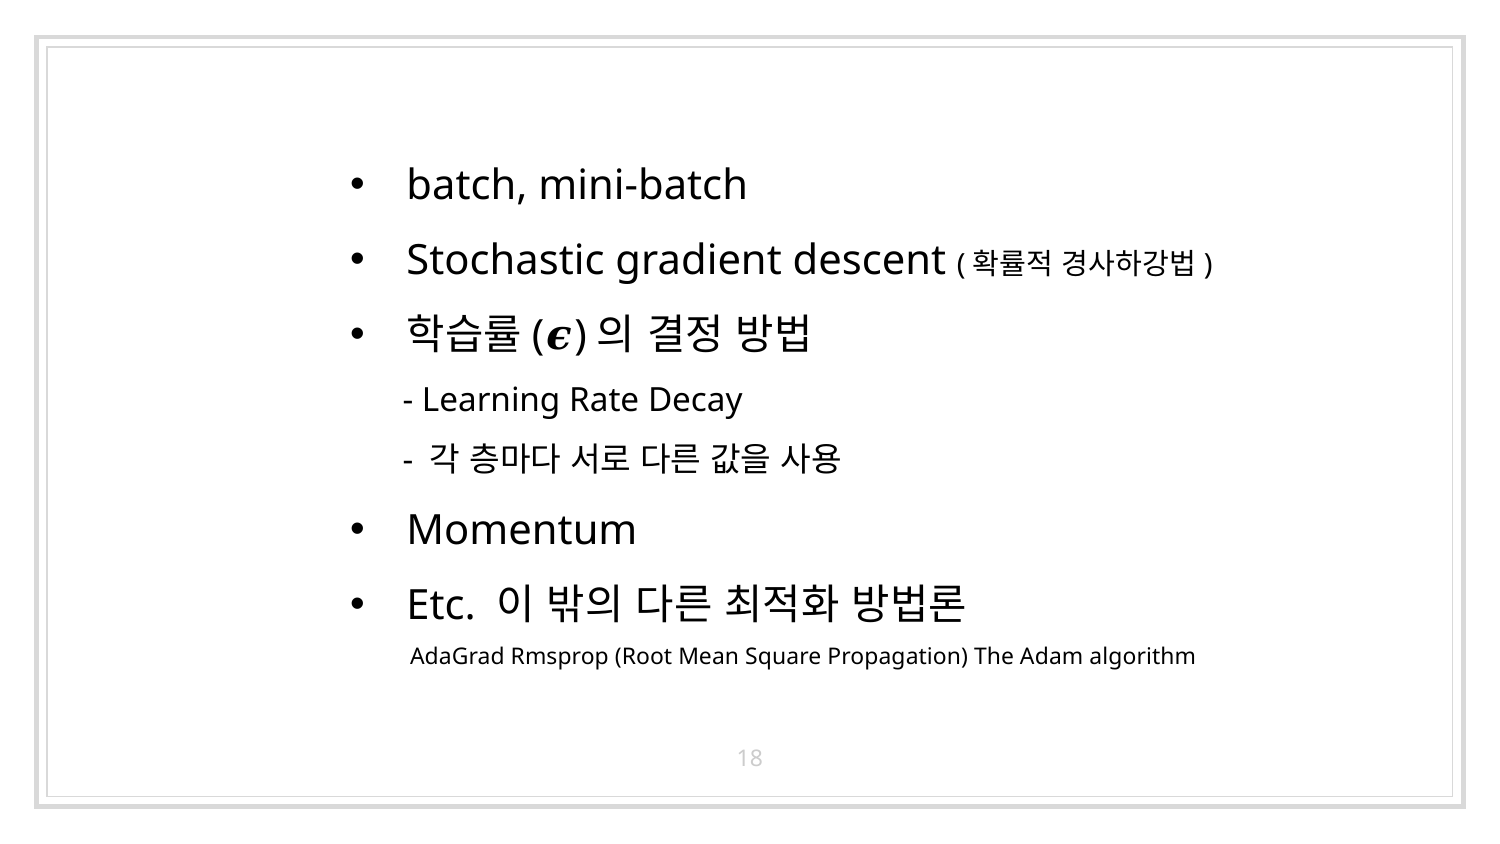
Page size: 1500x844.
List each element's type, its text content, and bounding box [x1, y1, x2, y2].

slide_number 18 [705, 725, 795, 790]
text_box batch, mini-batch Stochastic gradient descent (확률적 경사하강법) 학습률(𝝐)의 결정 방법 - Learning Rate Decay - 각 층마다 서로 다른 값을 사용 Momentum Etc. 이 밖의 다른 최적화 방법론 AdaGrad Rmsprop (Root Mean Square Propagation) The Adam algorithm [335, 592, 1304, 684]
